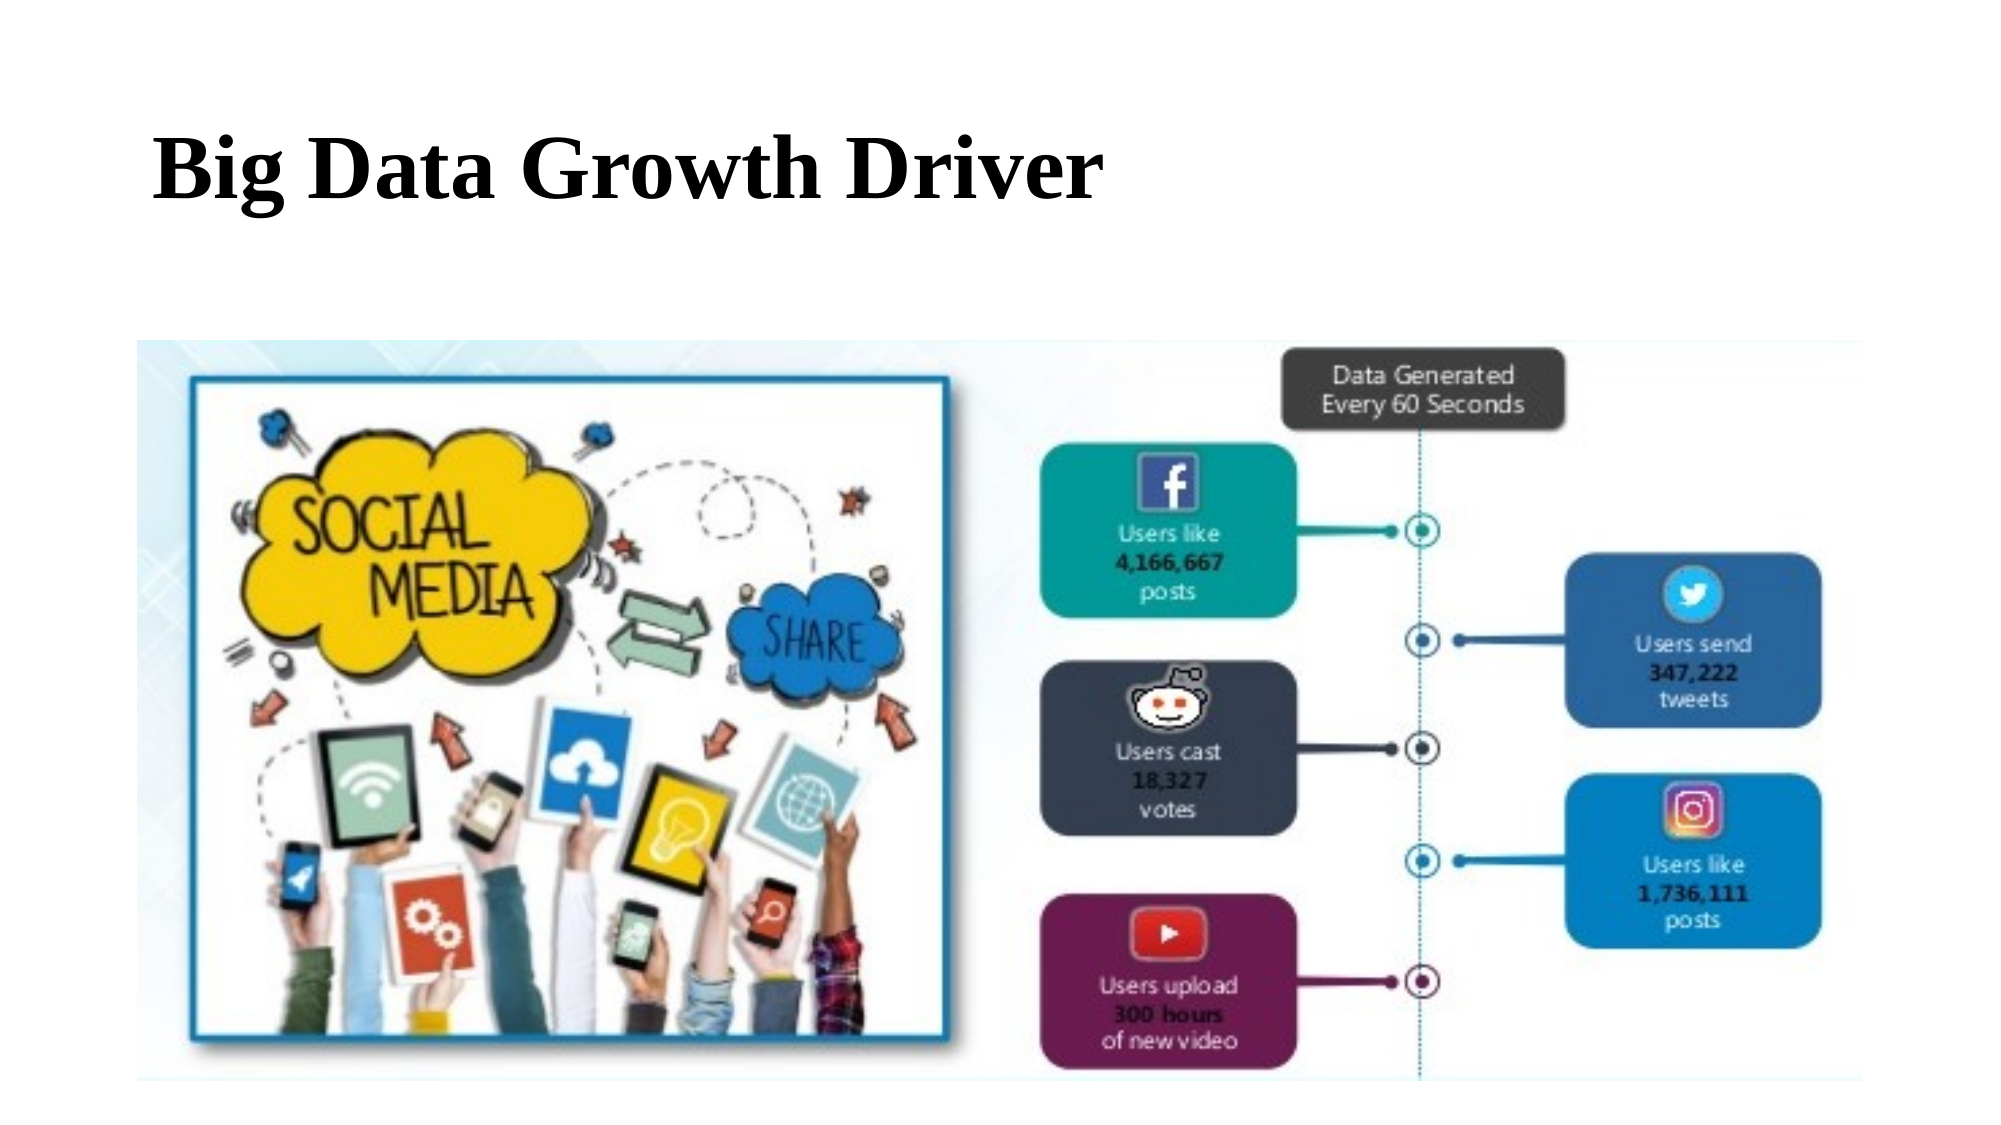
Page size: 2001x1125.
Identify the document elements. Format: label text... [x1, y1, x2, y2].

title Big Data Growth Driver [137, 59, 1863, 278]
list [137, 340, 1863, 1082]
